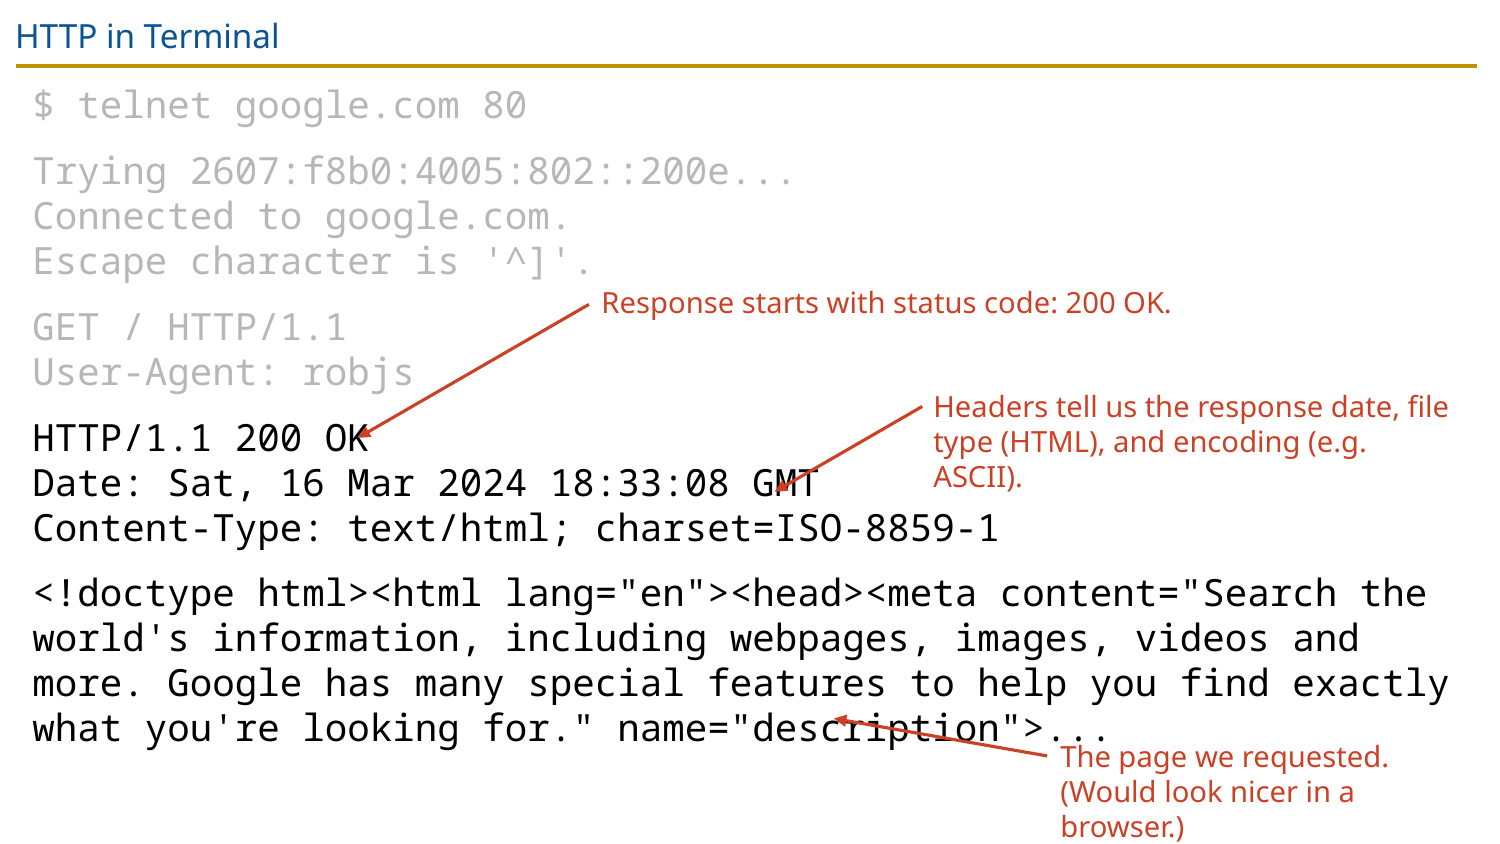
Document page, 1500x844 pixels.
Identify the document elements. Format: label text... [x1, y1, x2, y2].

text_box Headers tell us the response date, file type (HTML), and encoding (e.g. ASCII). [933, 388, 1459, 494]
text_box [833, 718, 1048, 757]
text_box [357, 304, 590, 438]
list $ telnet google.com 80 Trying 2607:f8b0:4005:802::200e... Connected to google.com. Escape character is '^]'. GET / HTTP/1.1 User-Agent: robjs HTTP/1.1 200 OK Date: Sat, 16 Mar 2024 18:33:08 GMT Content-Type: text/html; charset=ISO-8859-1 <!doctype html><html lang="en"><head><meta content="Search the world's information, including webpages, images, videos and more. Google has many special features to help you find exactly what you're looking for." name="description">... [17, 65, 1480, 810]
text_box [774, 406, 923, 492]
text_box Response starts with status code: 200 OK. [601, 284, 1173, 320]
text_box The page we requested. (Would look nicer in a browser.) [1060, 738, 1480, 844]
title HTTP in Terminal [0, 0, 1500, 65]
